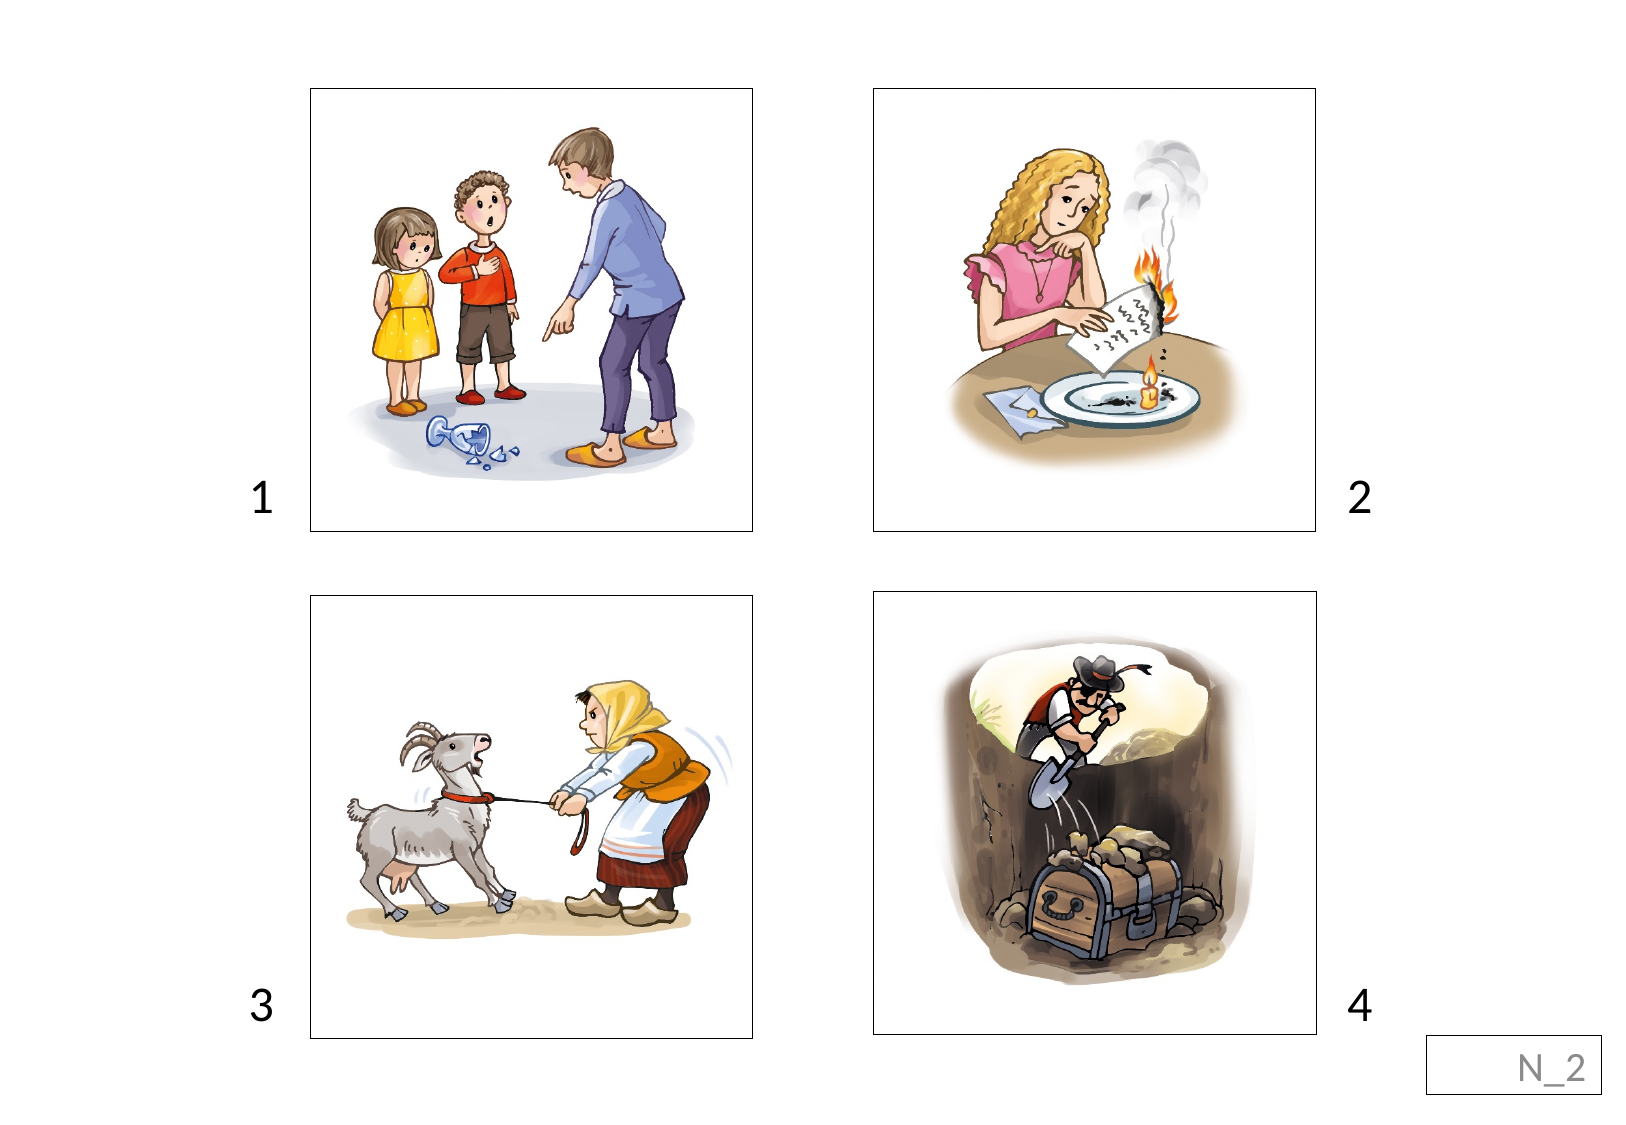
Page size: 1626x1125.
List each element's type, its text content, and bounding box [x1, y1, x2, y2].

picture [872, 88, 1317, 532]
picture [873, 591, 1317, 1035]
slide_number N_1 [1426, 1035, 1602, 1095]
picture [309, 595, 754, 1039]
picture [309, 88, 754, 532]
